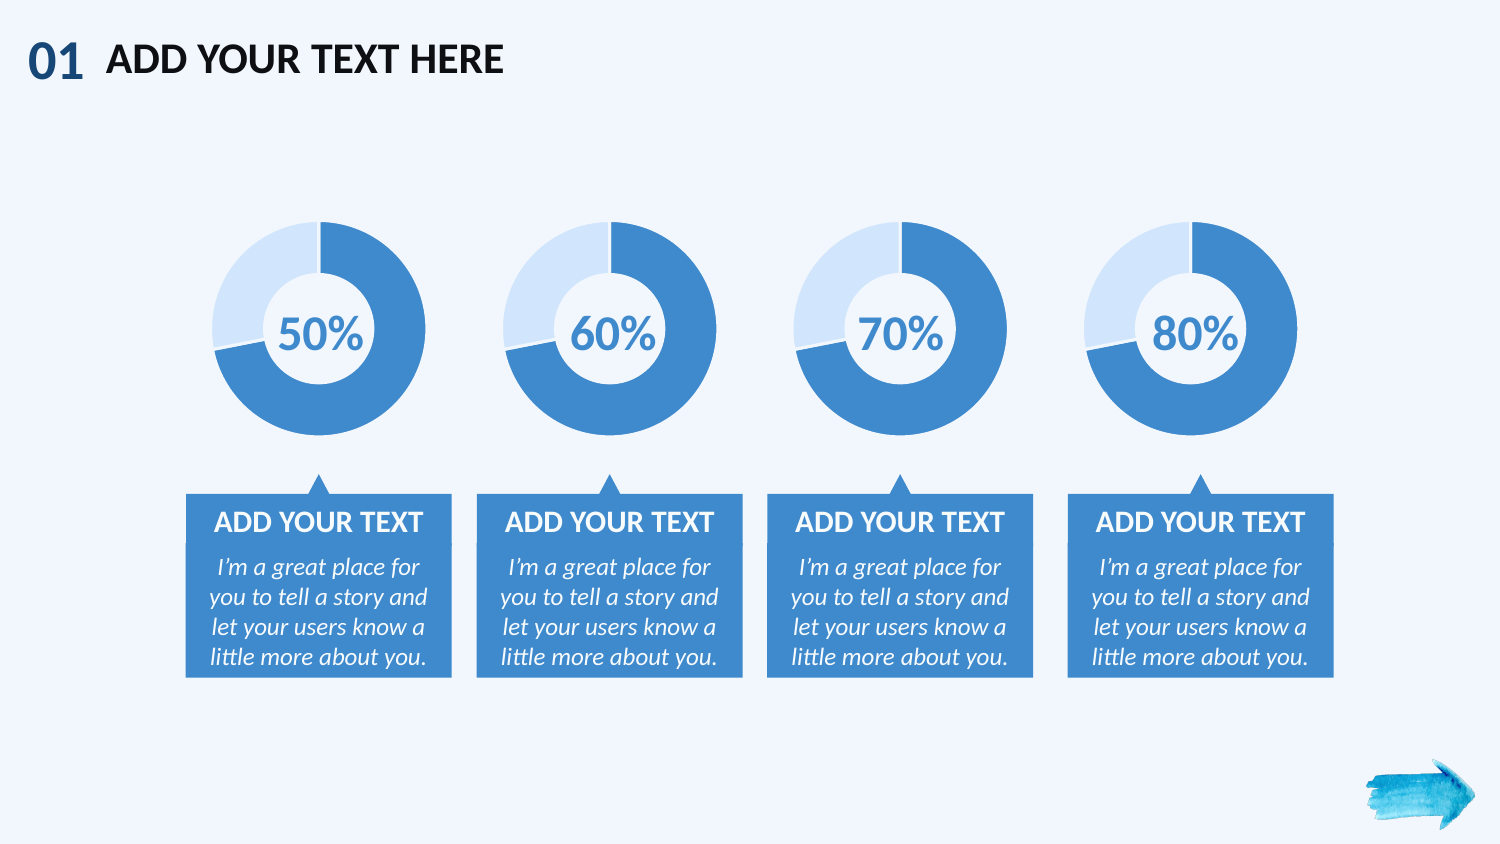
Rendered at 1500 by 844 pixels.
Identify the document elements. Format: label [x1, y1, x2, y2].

text_box [767, 474, 1034, 680]
text_box [476, 474, 743, 680]
text_box [185, 474, 452, 680]
picture [1350, 759, 1475, 830]
text_box [787, 213, 1013, 445]
text_box [1077, 213, 1304, 445]
text_box [496, 213, 723, 445]
text_box [205, 213, 432, 445]
text_box [1067, 474, 1334, 680]
